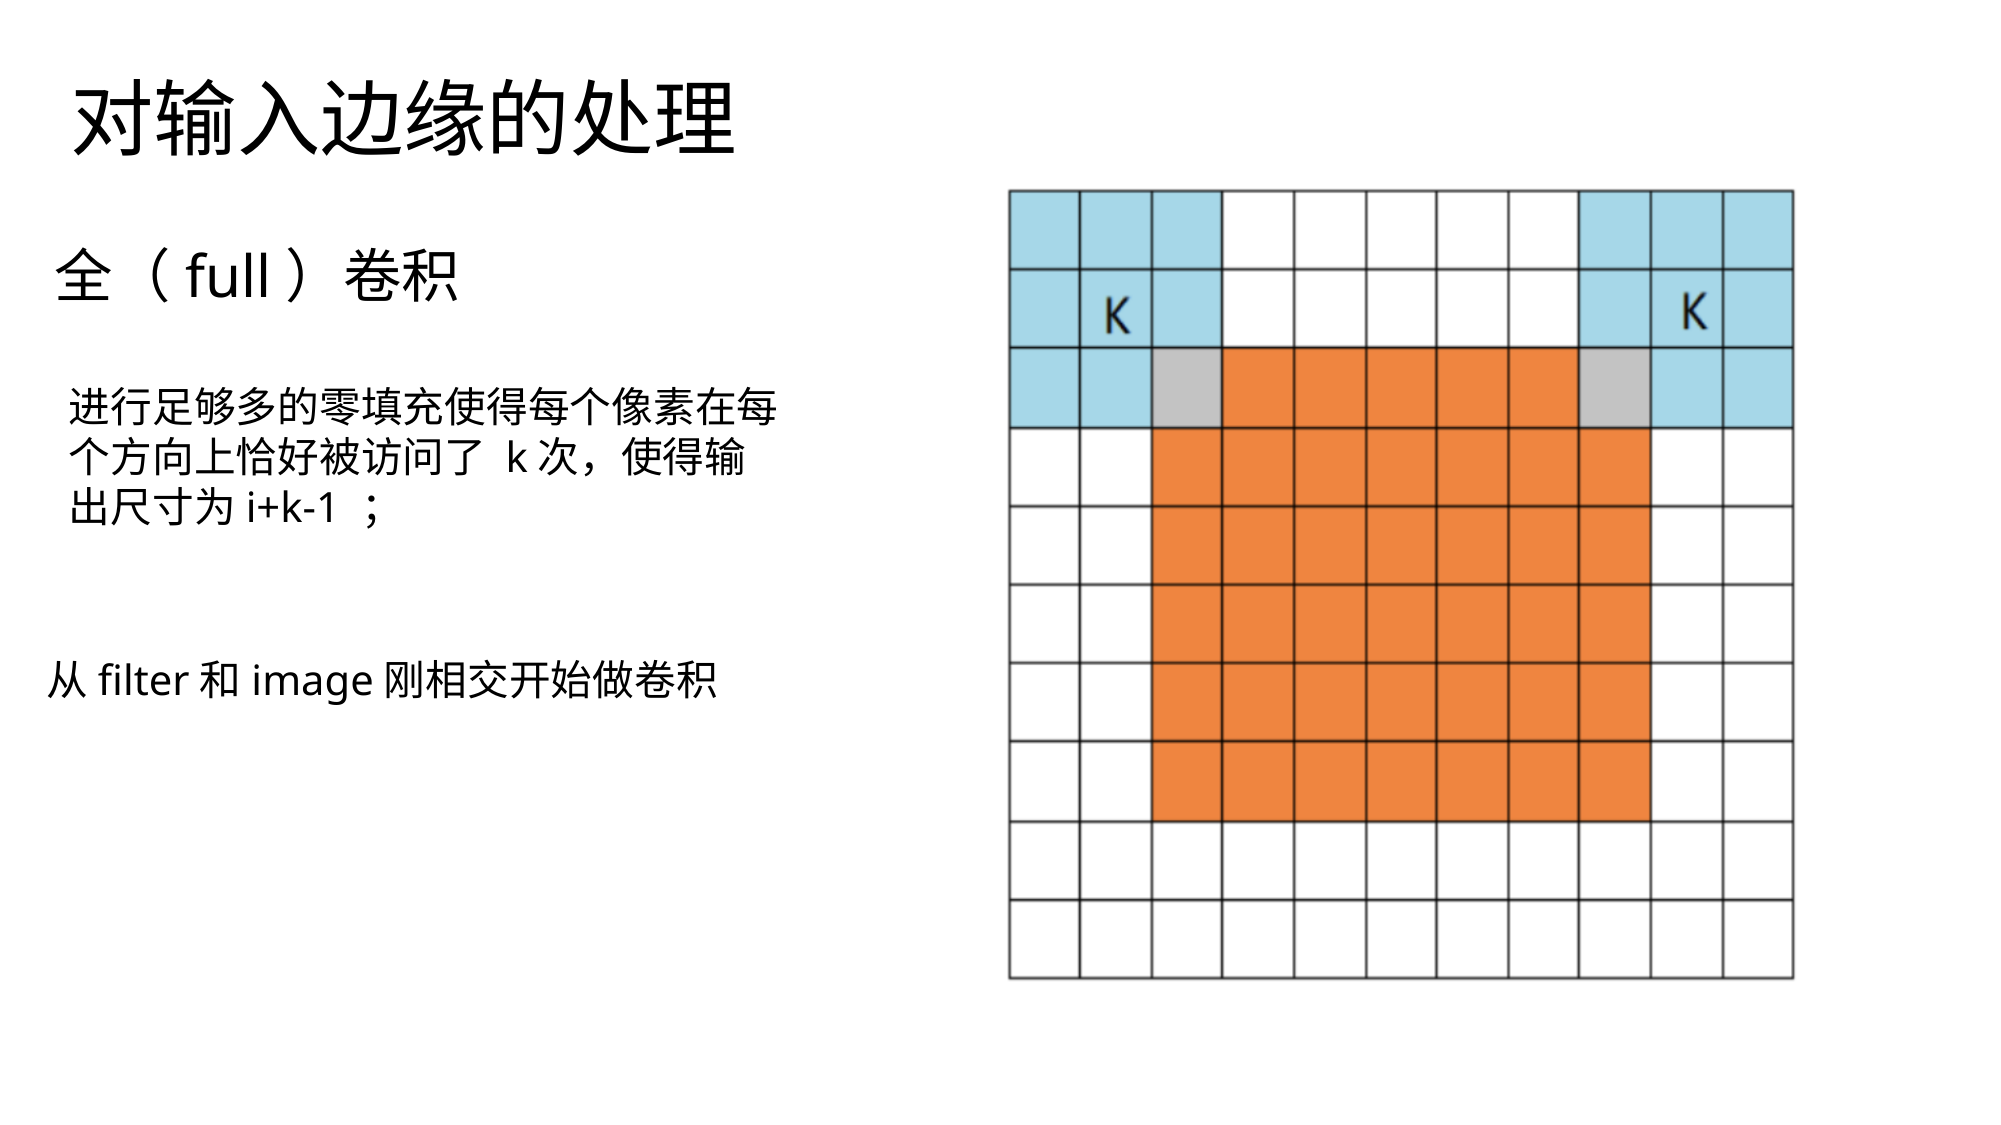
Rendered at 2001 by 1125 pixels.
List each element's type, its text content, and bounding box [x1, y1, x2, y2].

text_box 进行足够多的零填充使得每个像素在每个方向上恰好被访问了 k次，使得输出尺寸为i+k-1 ； [54, 373, 800, 539]
picture [999, 175, 1809, 992]
text_box 从filter和image刚相交开始做卷积 [31, 646, 800, 712]
text_box 对输入边缘的处理 [55, 59, 1080, 174]
text_box 全（full）卷积 [39, 231, 475, 317]
